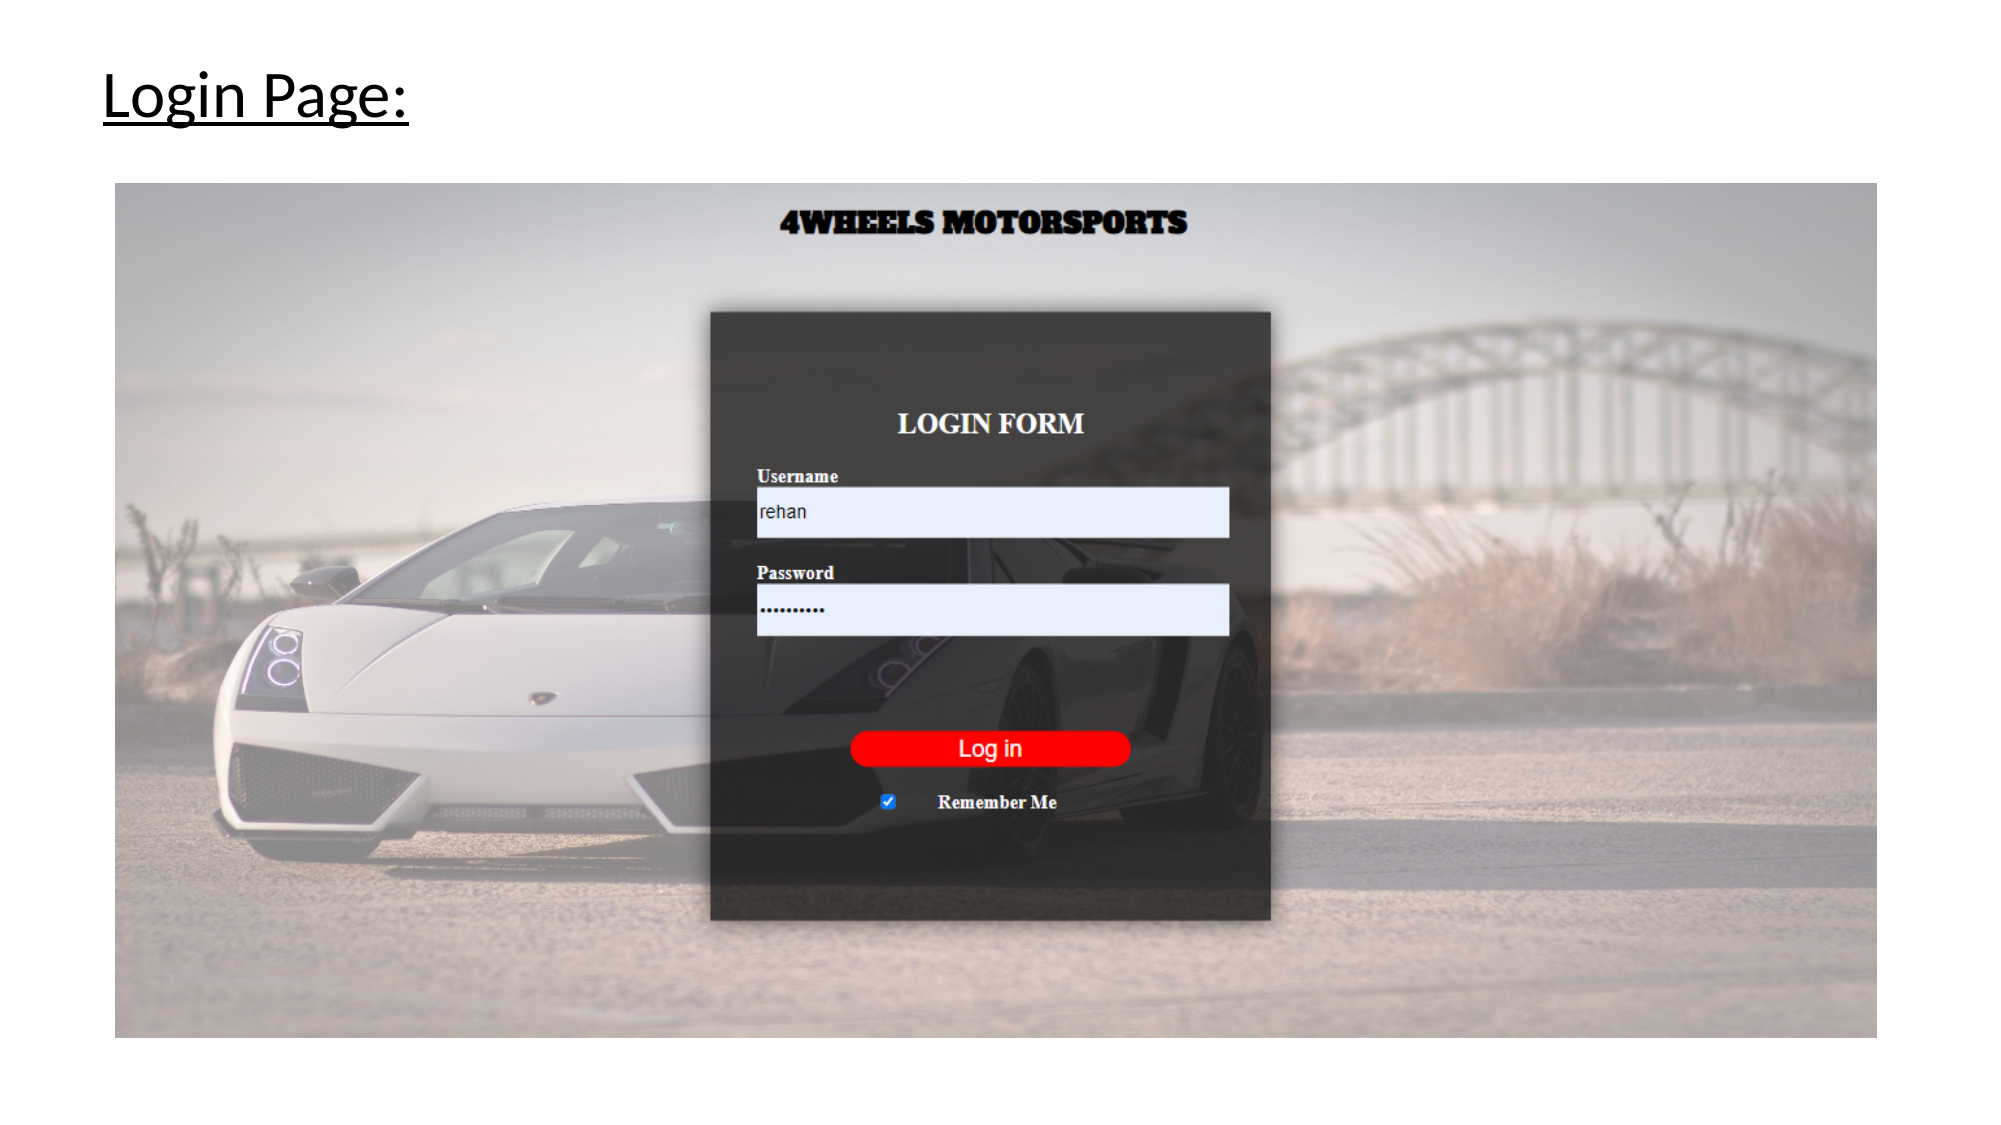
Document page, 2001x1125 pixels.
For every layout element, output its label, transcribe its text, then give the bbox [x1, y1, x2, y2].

picture [115, 183, 1877, 1038]
text_box Login Page: [87, 43, 743, 139]
